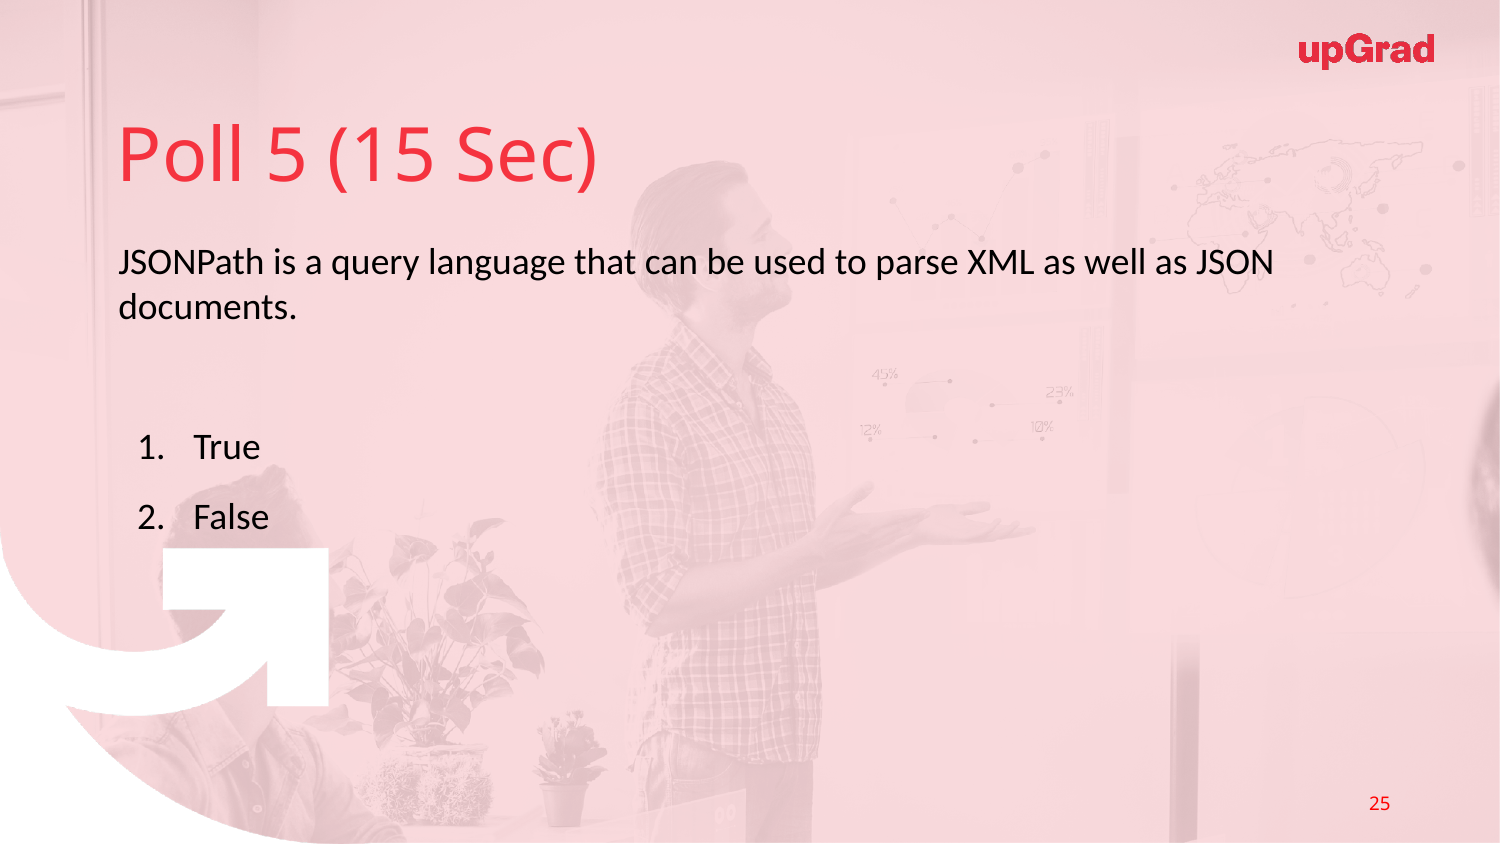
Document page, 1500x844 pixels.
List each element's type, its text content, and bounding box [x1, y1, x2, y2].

picture [1299, 33, 1434, 70]
text_box [0, 0, 1500, 844]
slide_number 25 [1068, 782, 1406, 828]
text_box Poll 5 (15 Sec) [105, 102, 1007, 212]
text_box JSONPath is a query language that can be used to parse XML as well as JSON documents. True False [103, 229, 1404, 803]
